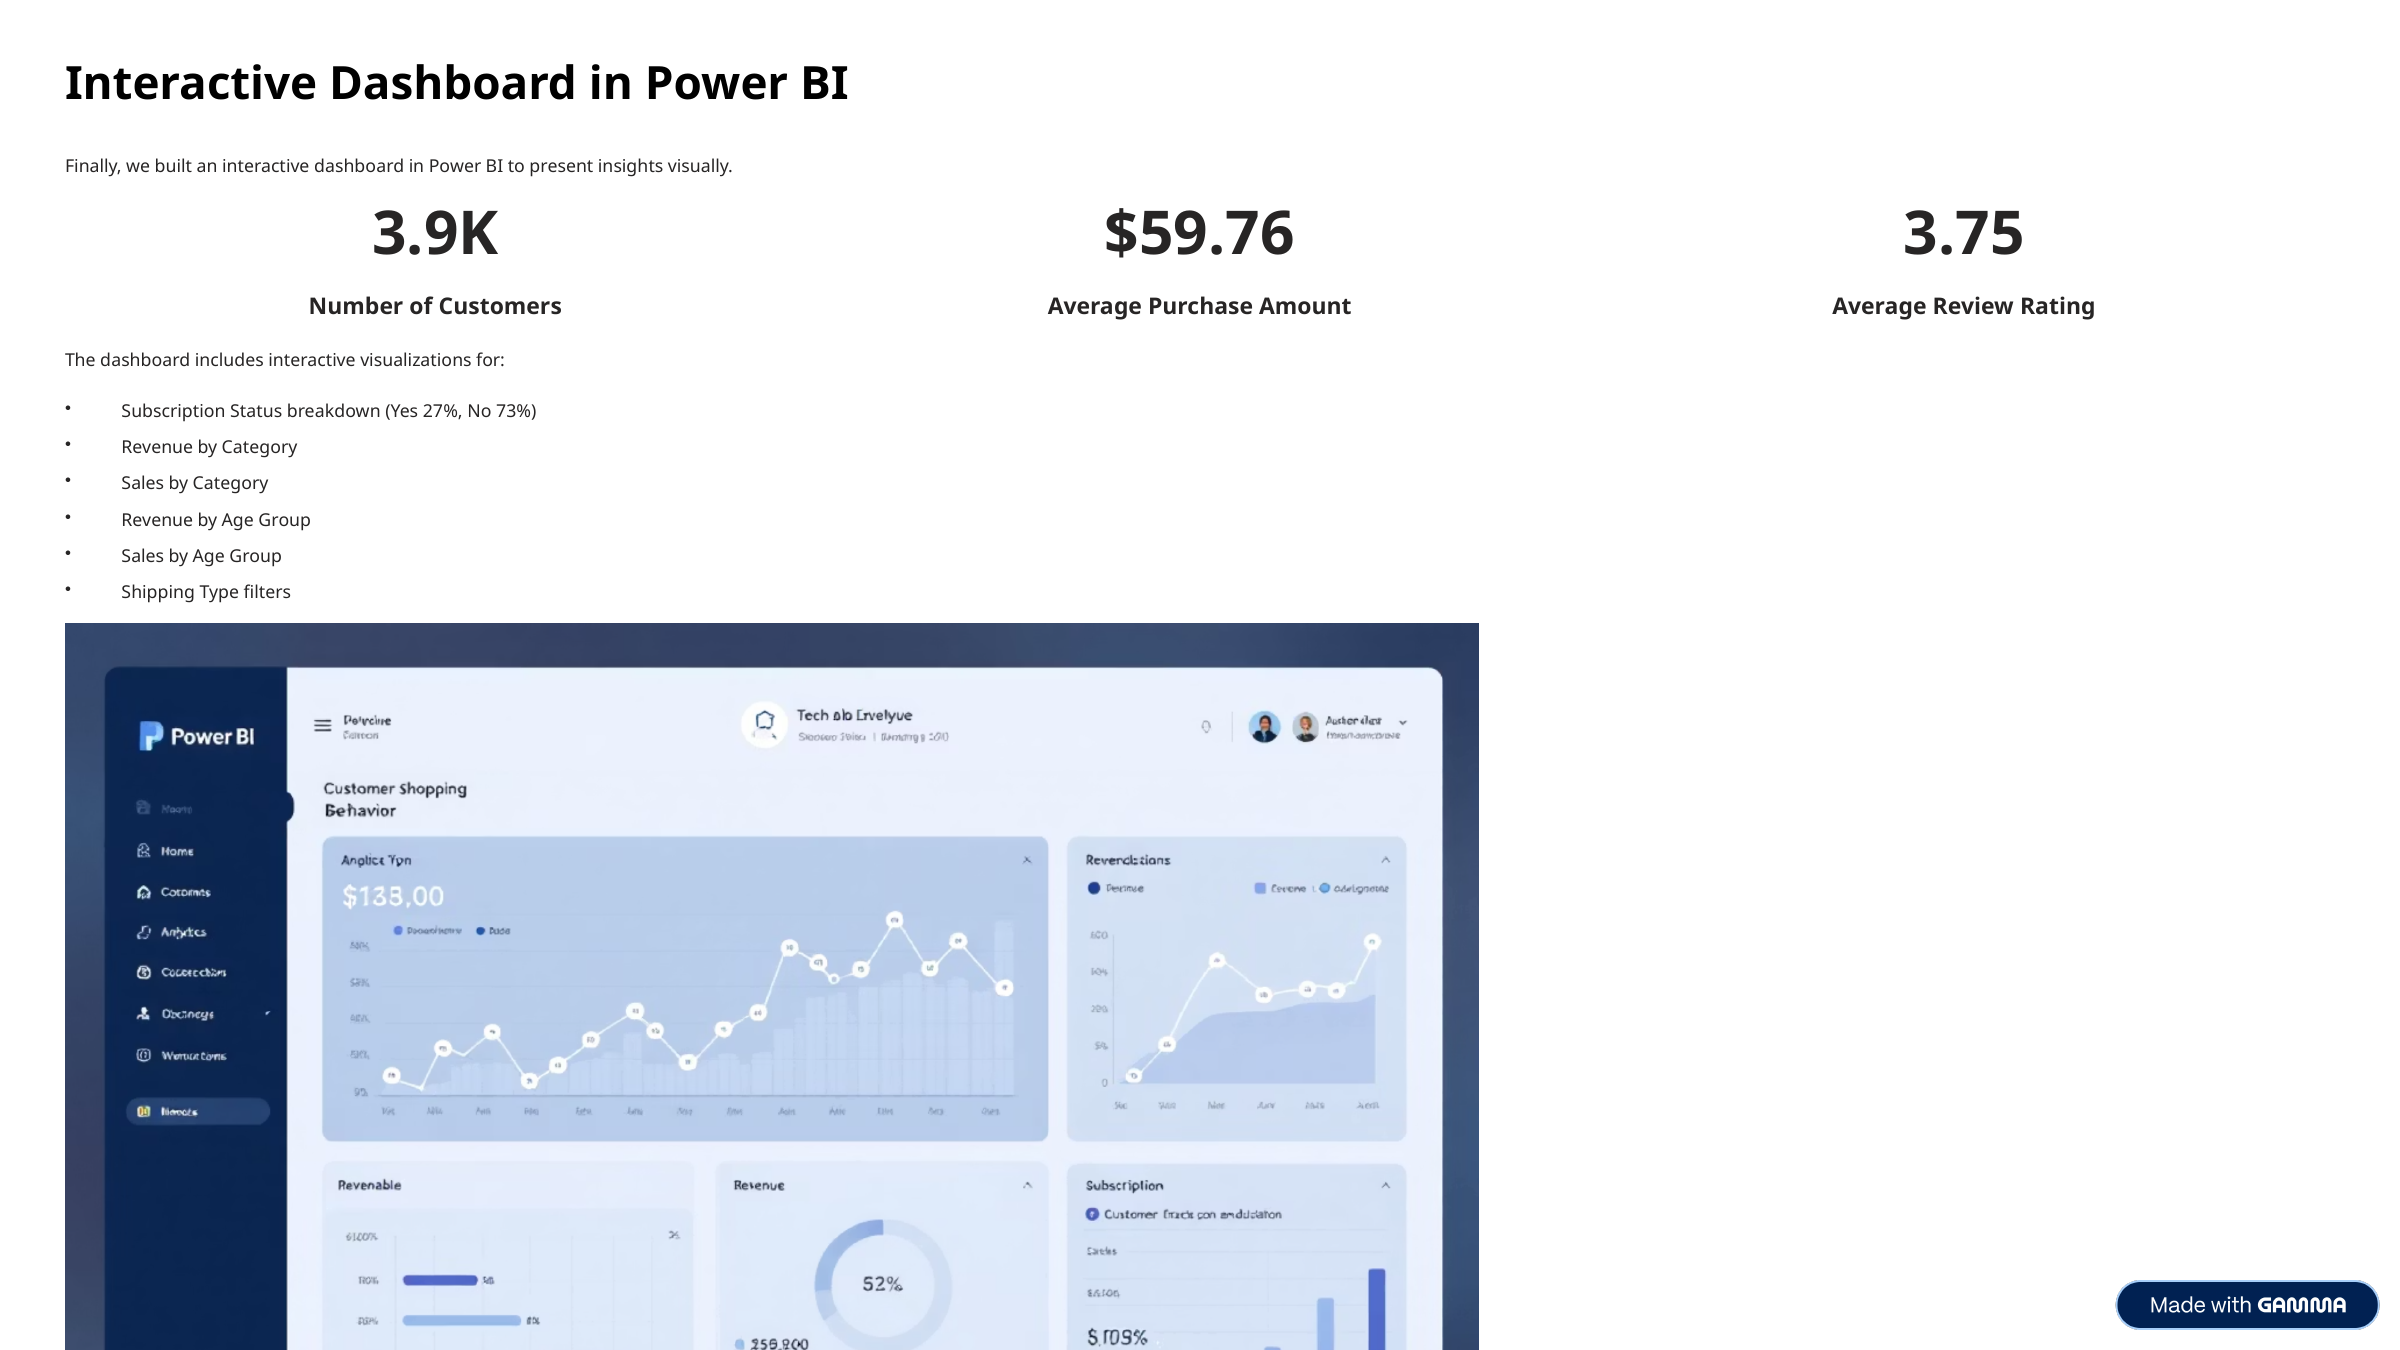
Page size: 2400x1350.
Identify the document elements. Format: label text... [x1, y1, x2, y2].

text_box Average Purchase Amount [1048, 291, 1352, 321]
text_box Revenue by Age Group [65, 500, 2335, 531]
text_box Average Review Rating [1834, 291, 2095, 321]
text_box Sales by Age Group [65, 536, 2335, 567]
text_box Number of Customers [310, 291, 561, 321]
text_box Revenue by Category [65, 427, 2335, 458]
text_box $59.76 [829, 206, 1571, 268]
text_box The dashboard includes interactive visualizations for: [65, 341, 2335, 371]
text_box Finally, we built an interactive dashboard in Power BI to present insights visually. [65, 146, 2335, 177]
text_box 3.75 [1593, 206, 2335, 268]
text_box 3.9K [65, 206, 807, 268]
text_box Subscription Status breakdown (Yes 27%, No 73%) [65, 391, 2335, 422]
picture [65, 623, 1480, 1350]
text_box Interactive Dashboard in Power BI [65, 51, 829, 110]
text_box Shipping Type filters [65, 573, 2335, 603]
picture [2106, 1271, 2389, 1339]
text_box Sales by Category [65, 464, 2335, 494]
